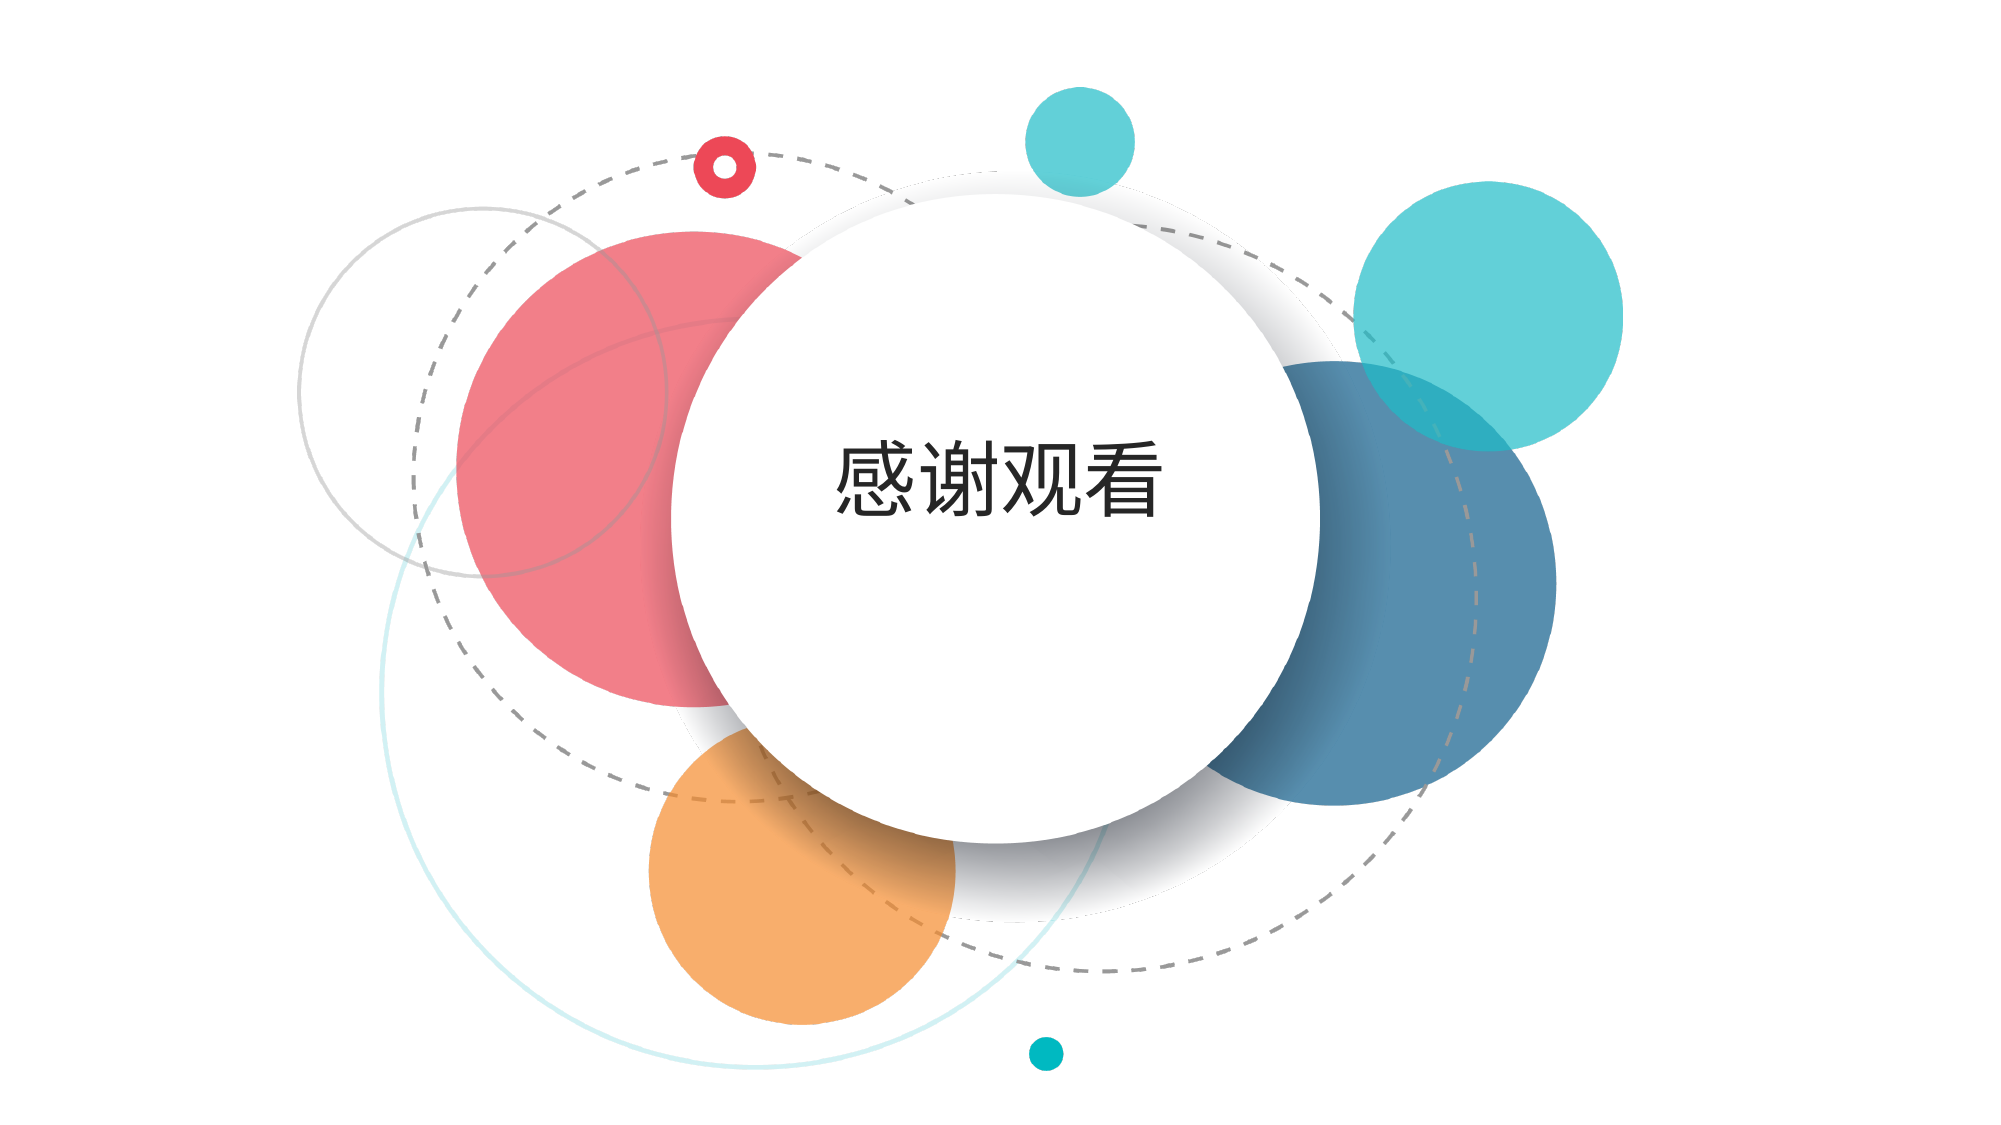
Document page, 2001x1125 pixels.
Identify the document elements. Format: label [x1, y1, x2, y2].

picture [297, 87, 1623, 1071]
